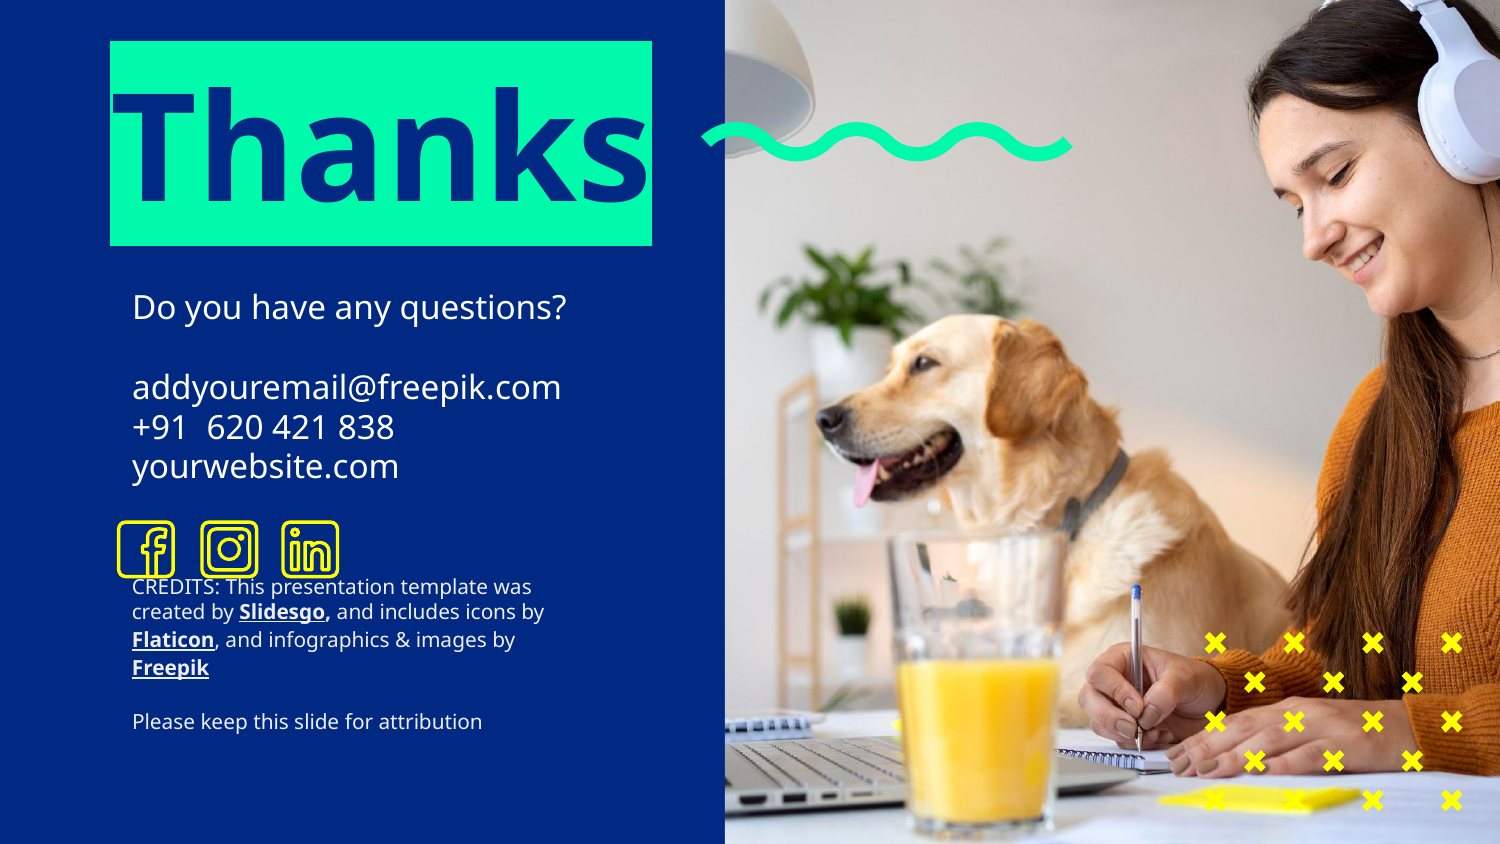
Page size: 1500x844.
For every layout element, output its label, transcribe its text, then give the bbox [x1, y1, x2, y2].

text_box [1204, 631, 1463, 812]
text_box [116, 520, 175, 579]
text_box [700, 121, 1074, 162]
subtitle Do you have any questions? addyouremail@freepik.com +91 620 421 838 yourwebsite.com [116, 273, 681, 498]
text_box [281, 520, 340, 579]
title Thanks [95, 103, 719, 247]
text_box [200, 520, 259, 579]
text_box Please keep this slide for attribution [116, 701, 610, 742]
picture [724, 0, 1500, 844]
